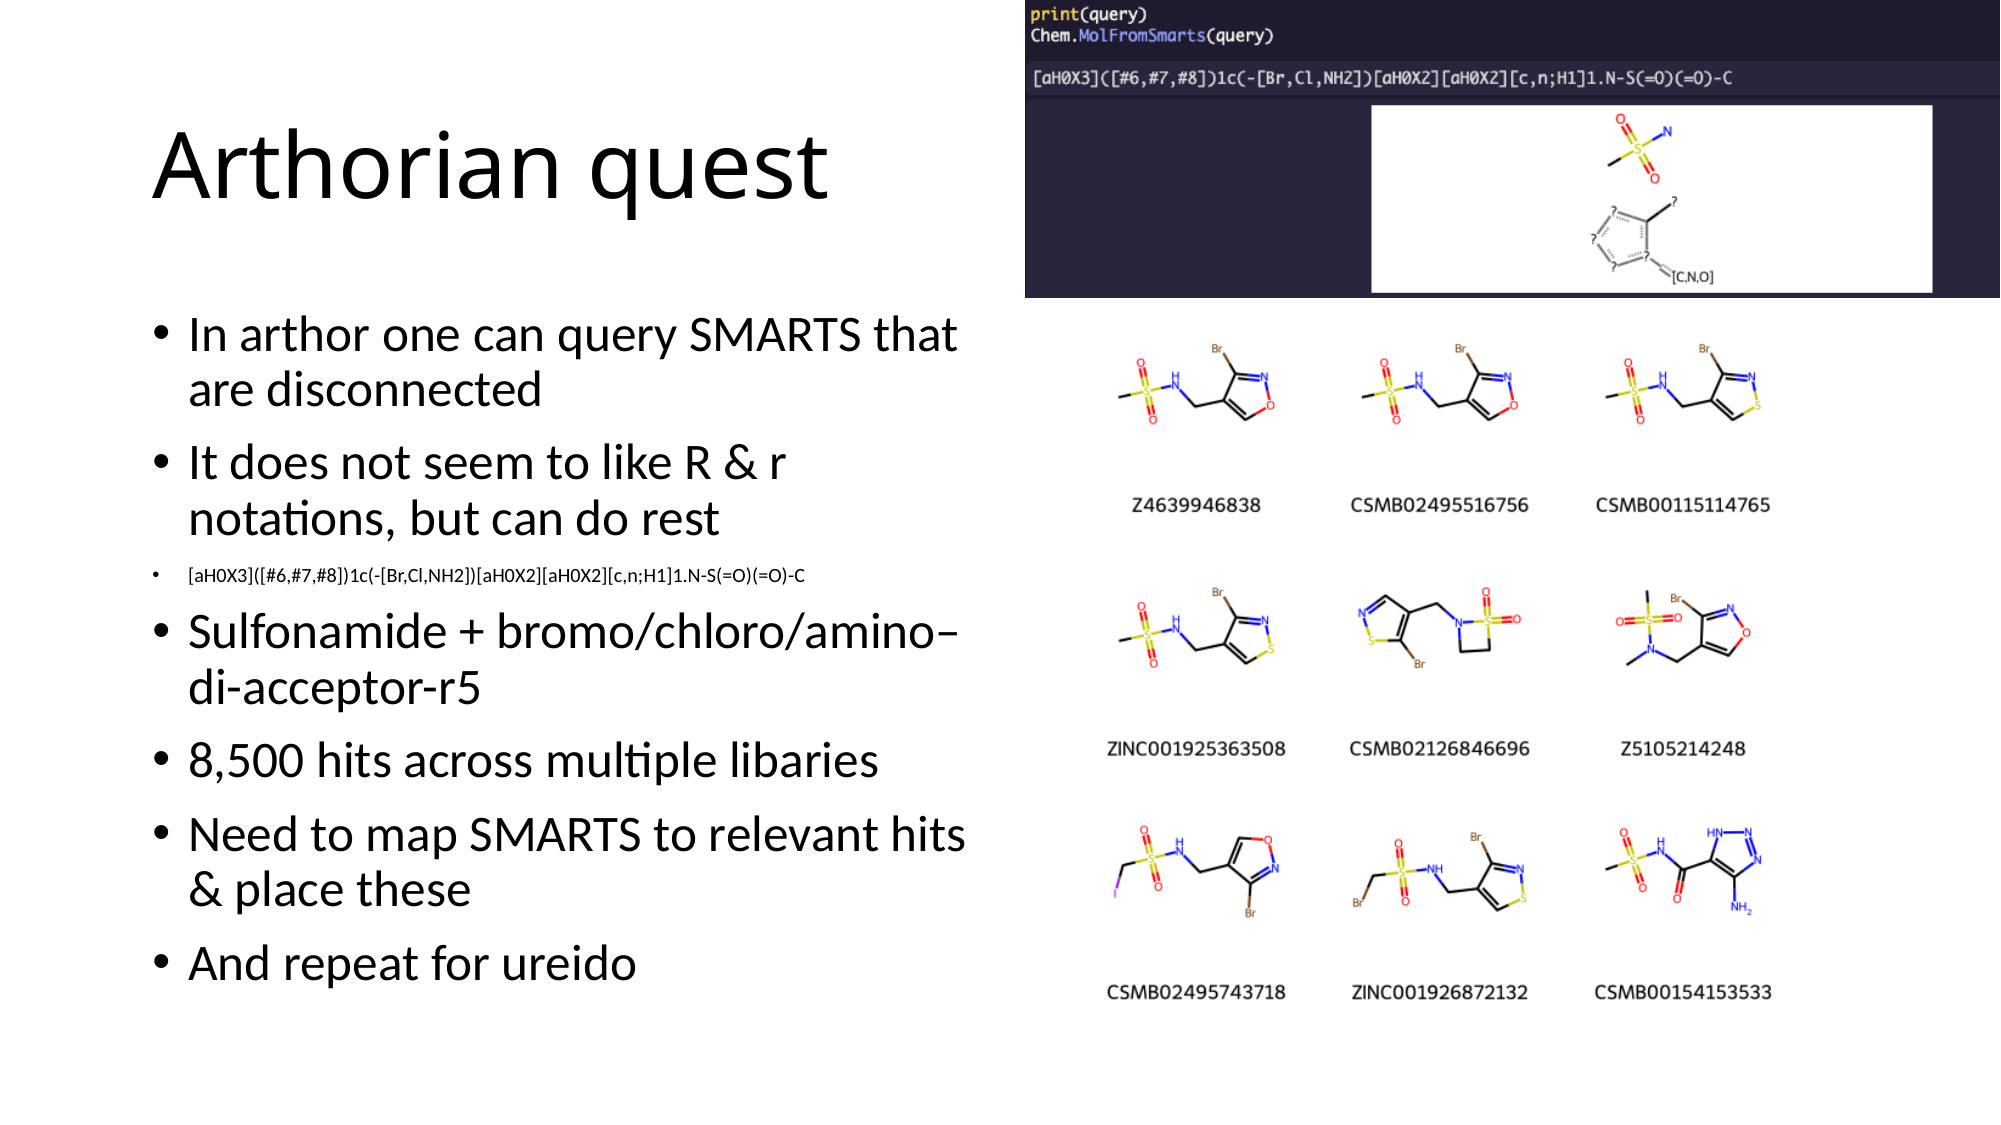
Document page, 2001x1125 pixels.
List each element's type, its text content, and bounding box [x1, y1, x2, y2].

title Arthorian quest [137, 59, 1025, 278]
list In arthor one can query SMARTS that are disconnected It does not seem to like R & r notations, but can do rest [aH0X3]([#6,#7,#8])1c(-[Br,Cl,NH2])[aH0X2][aH0X2][c,n;H1]1.N-S(=O)(=O)-C Sulfonamide + bromo/chloro/amino–di-acceptor-r5 8,500 hits across multiple libaries Need to map SMARTS to relevant hits & place these And repeat for ureido [137, 299, 988, 1014]
picture [1025, 0, 2000, 298]
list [1087, 299, 1788, 1014]
